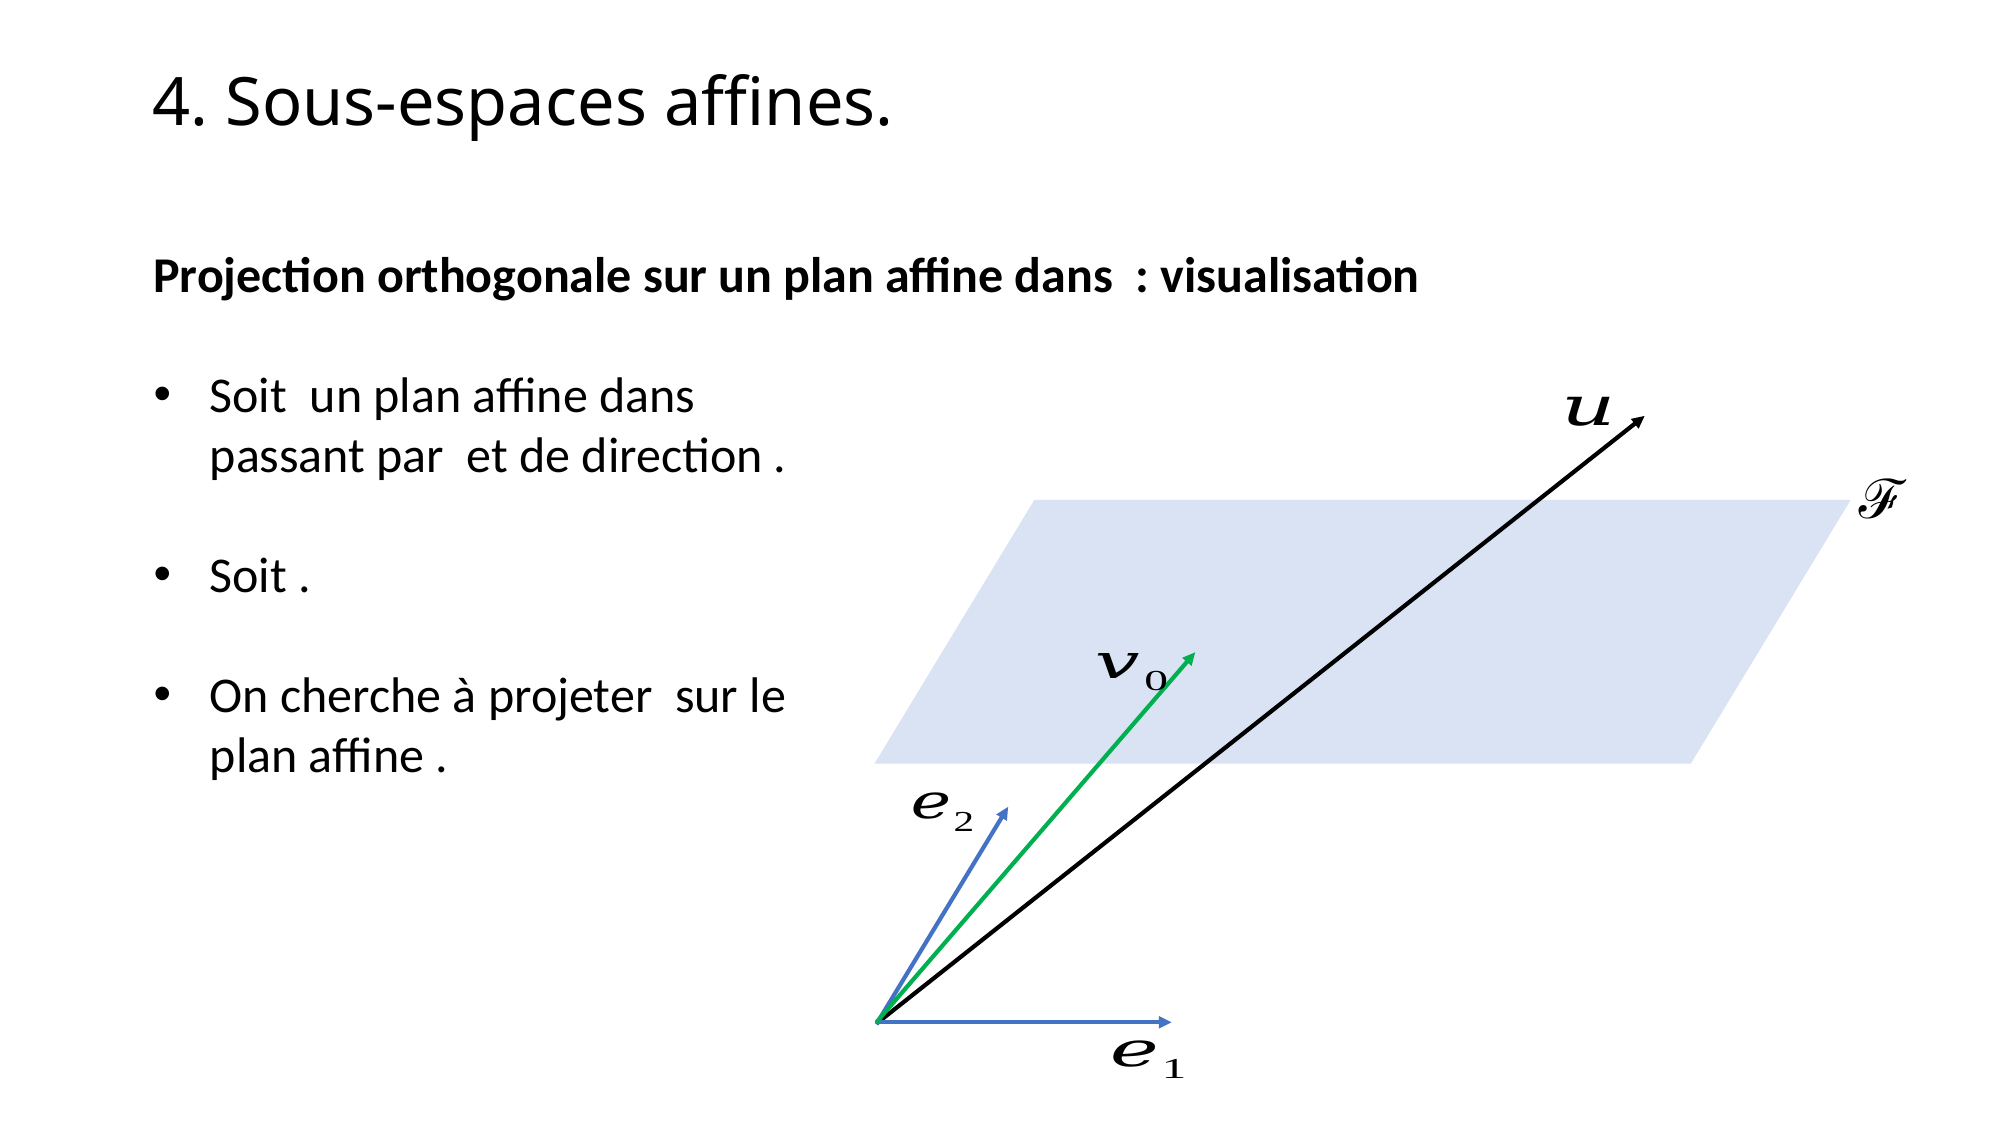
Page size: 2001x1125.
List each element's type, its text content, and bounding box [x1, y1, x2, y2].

text_box 4. Sous-espaces affines. [137, 59, 1863, 155]
text_box [1645, 499, 1851, 764]
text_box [876, 415, 1645, 1024]
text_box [876, 652, 1196, 1023]
